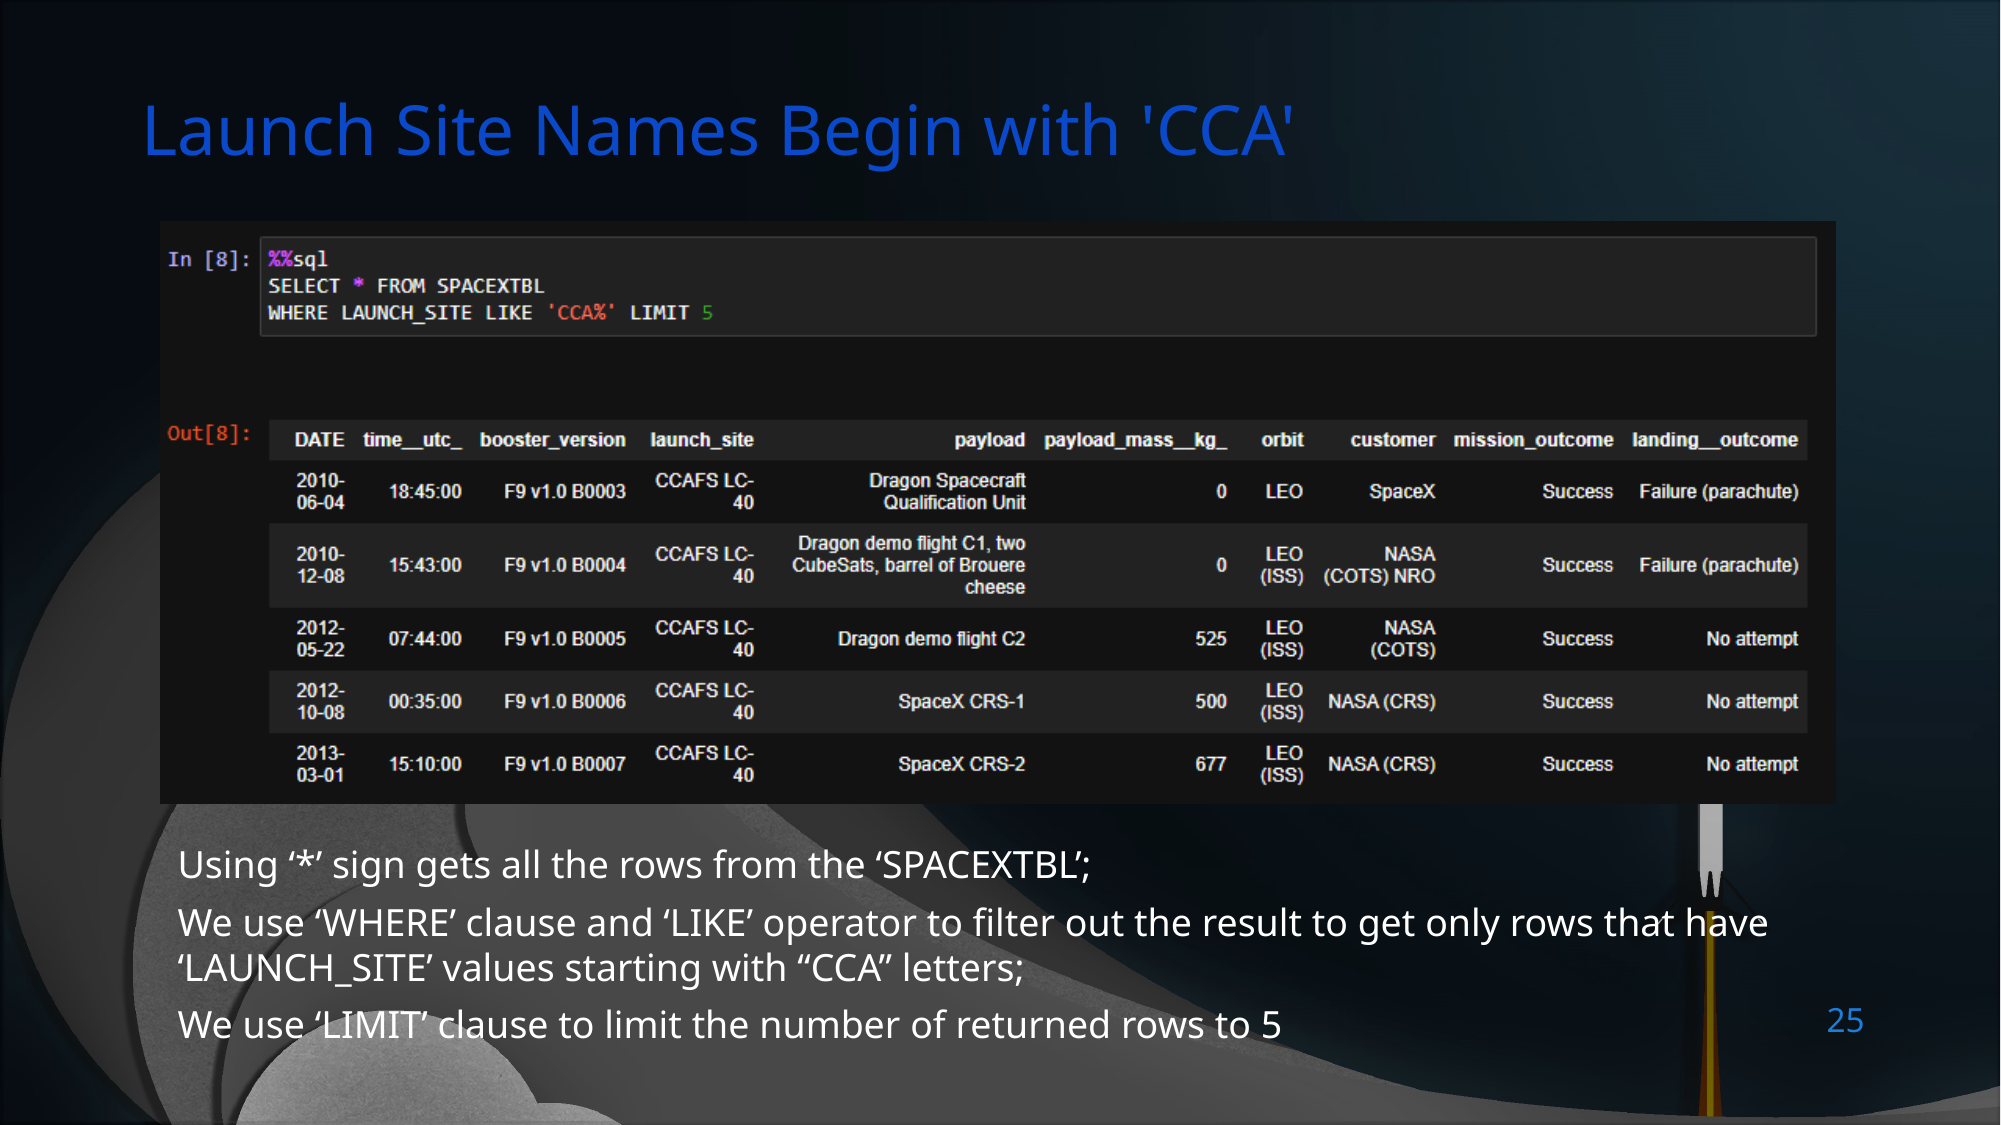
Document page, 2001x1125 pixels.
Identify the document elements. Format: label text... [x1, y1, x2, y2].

text_box Launch Site Names Begin with 'CCA' [126, 88, 1852, 179]
picture [0, 0, 2001, 1125]
list Using ‘*’ sign gets all the rows from the ‘SPACEXTBL’; We use ‘WHERE’ clause and ‘LIKE’ operator to filter out the result to get only rows that have ‘LAUNCH_SITE’ values starting with “CCA” letters; We use ‘LIMIT’ clause to limit the number of returned rows to 5 [162, 833, 2000, 1080]
